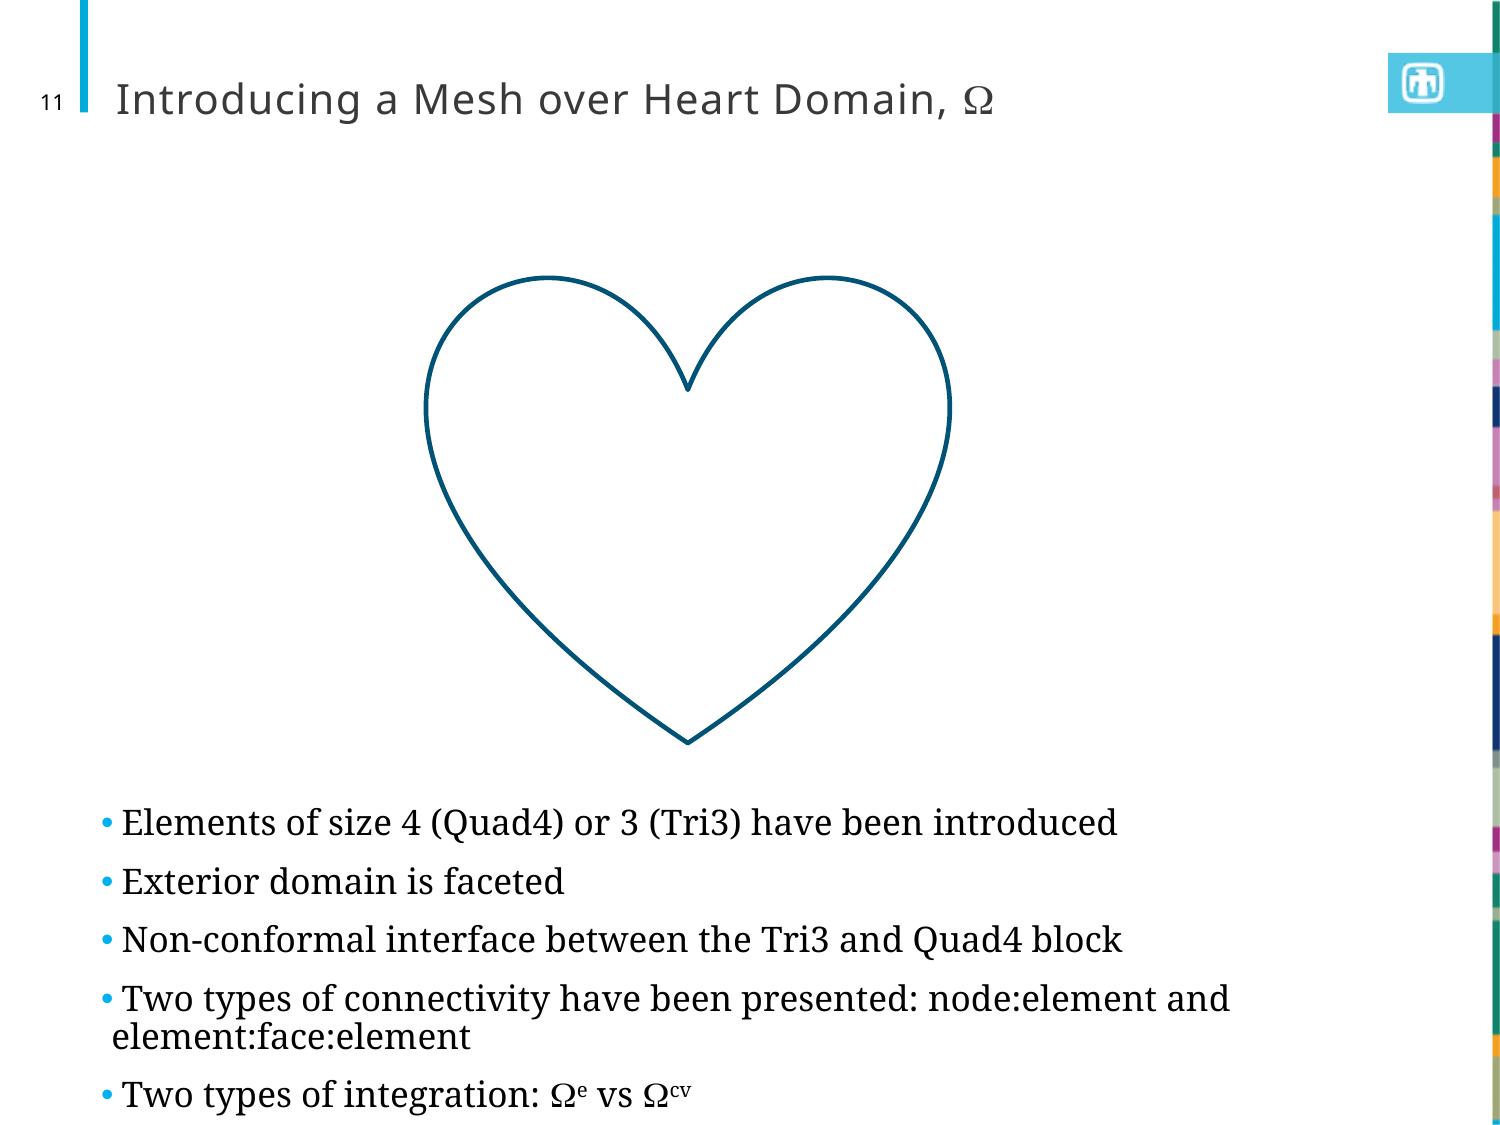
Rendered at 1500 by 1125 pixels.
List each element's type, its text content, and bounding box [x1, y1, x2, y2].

title Introducing a Mesh over Heart Domain, W [101, 36, 1339, 131]
text_box [424, 276, 952, 745]
list Elements of size 4 (Quad4) or 3 (Tri3) have been introduced Exterior domain is faceted Non-conformal interface between the Tri3 and Quad4 block Two types of connectivity have been presented: node:element and element:face:element Two types of integration: We vs Wcv [101, 798, 1440, 1125]
slide_number 11 [7, 73, 80, 133]
picture [1401, 62, 1445, 104]
picture [1493, 330, 1499, 1120]
picture [1493, 1, 1500, 215]
